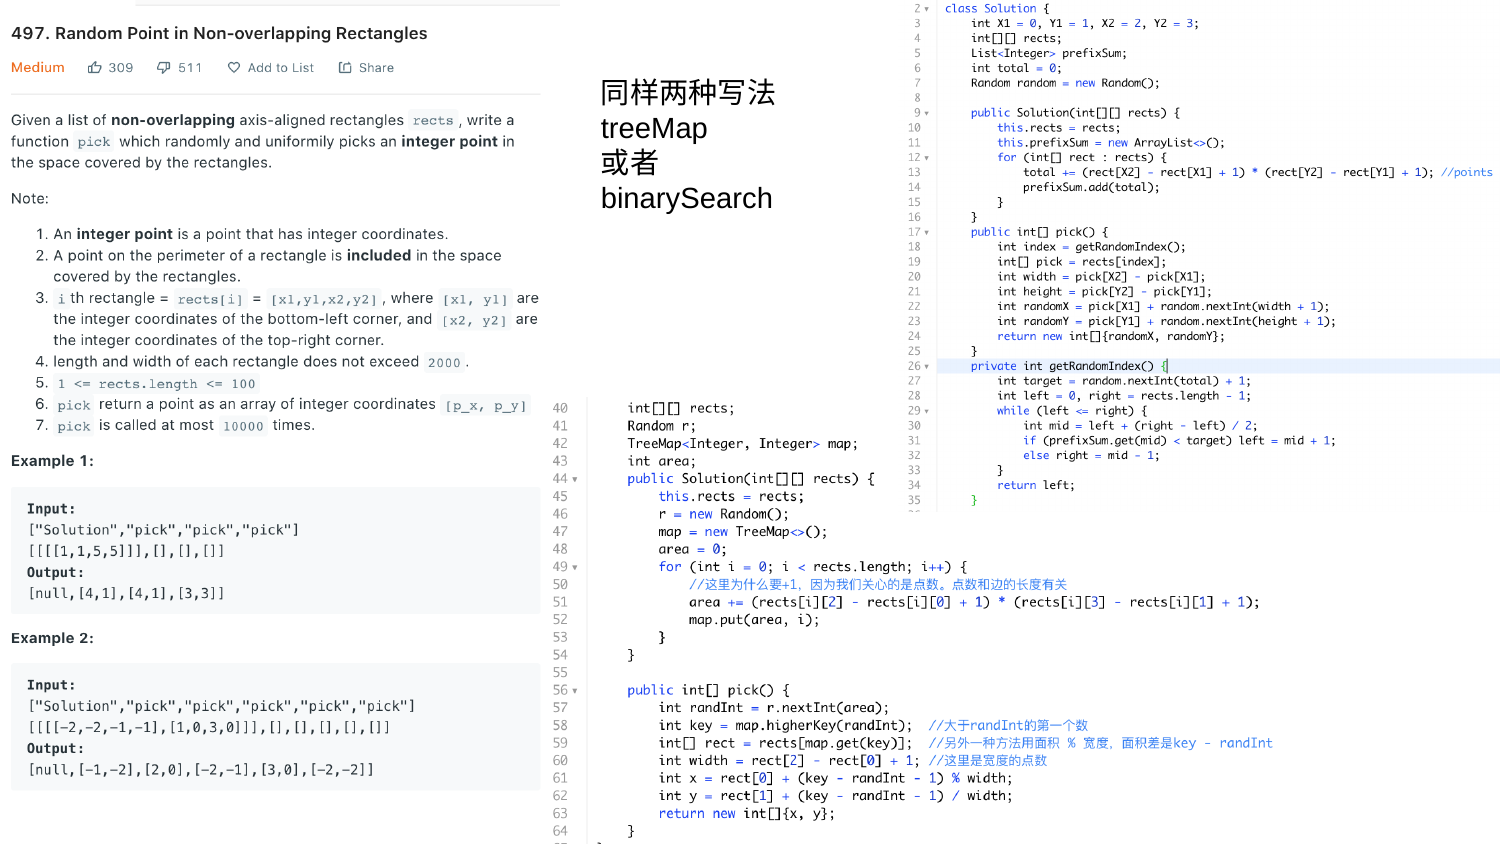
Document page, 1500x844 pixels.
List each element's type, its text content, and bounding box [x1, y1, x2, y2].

text_box 同样两种写法 treeMap 或者 binarySearch [585, 59, 872, 261]
picture [0, 0, 1500, 844]
